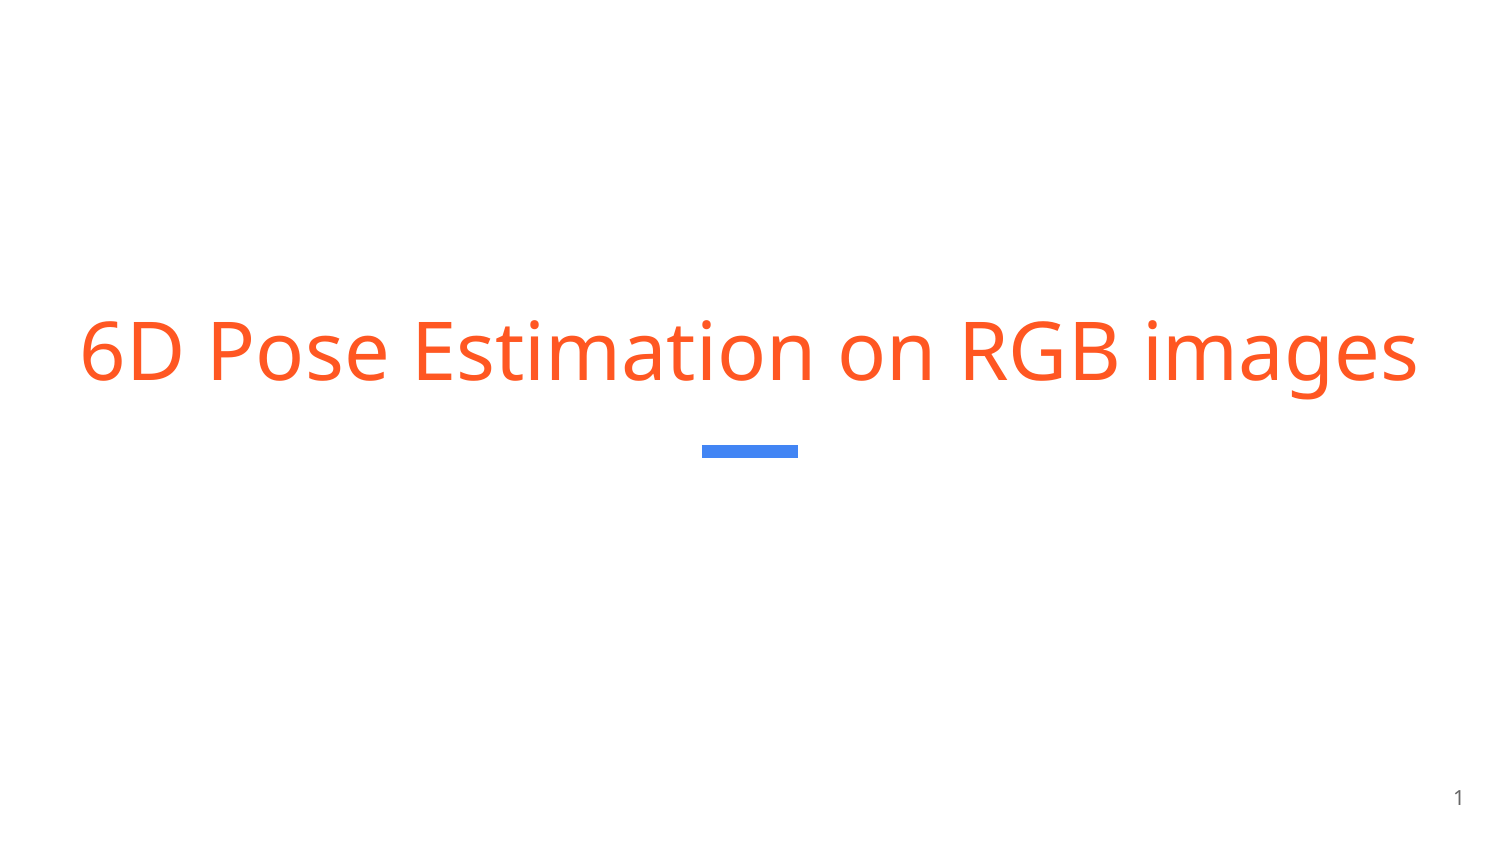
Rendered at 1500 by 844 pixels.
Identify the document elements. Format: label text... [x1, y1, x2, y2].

slide_number ‹#› [1389, 764, 1480, 830]
title 6D Pose Estimation on RGB images [51, 97, 1449, 419]
